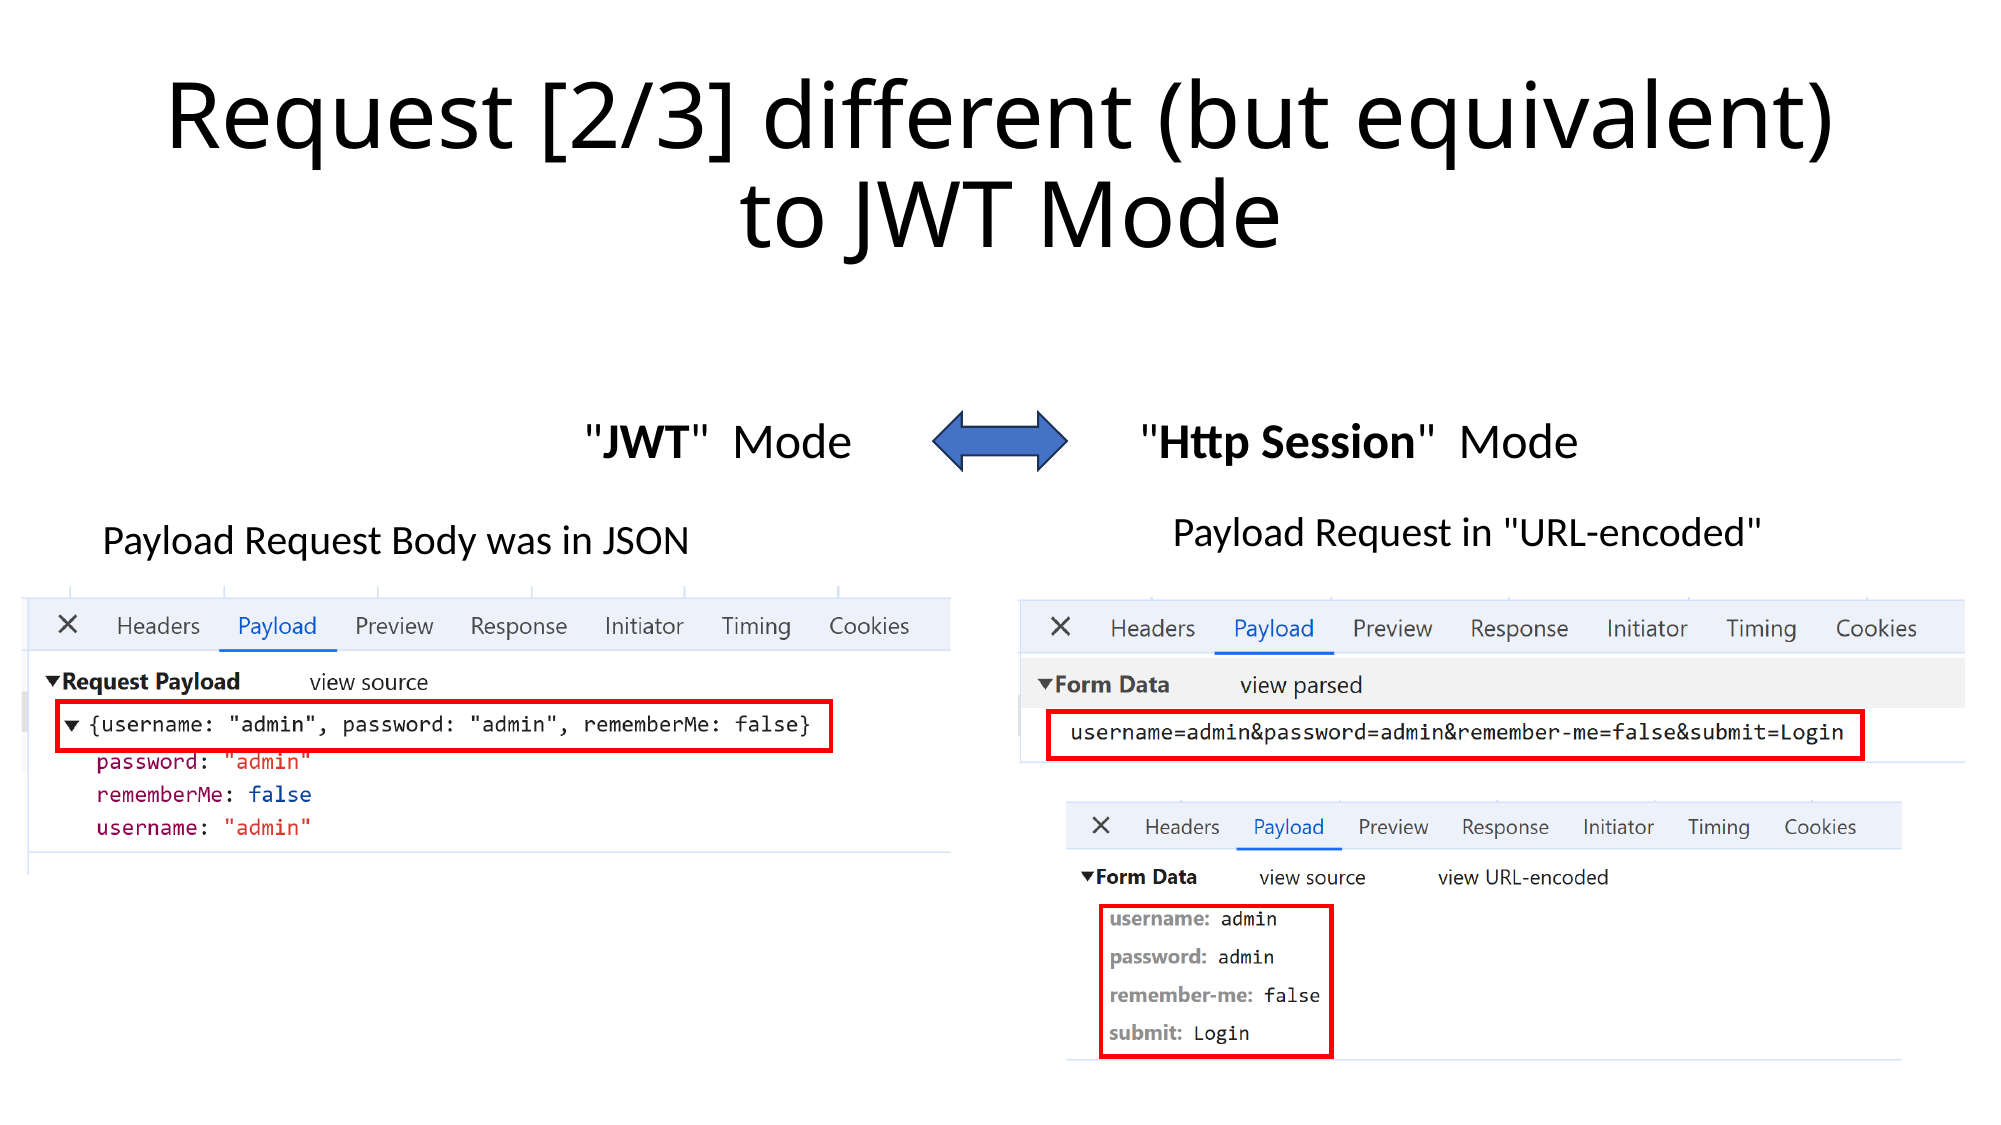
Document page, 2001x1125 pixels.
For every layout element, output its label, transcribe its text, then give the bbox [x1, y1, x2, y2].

text_box Payload Request Body was in JSON [87, 505, 706, 571]
title Request [2/3] different (but equivalent) to JWT Mode [137, 59, 1863, 278]
text_box "JWT" Mode [568, 401, 868, 477]
text_box Payload Request in "URL-encoded" [1158, 496, 1778, 562]
picture [21, 586, 951, 875]
picture [1066, 800, 1902, 1062]
text_box [931, 409, 1069, 473]
text_box "Http Session" Mode [1124, 401, 1594, 477]
picture [1018, 597, 1965, 765]
